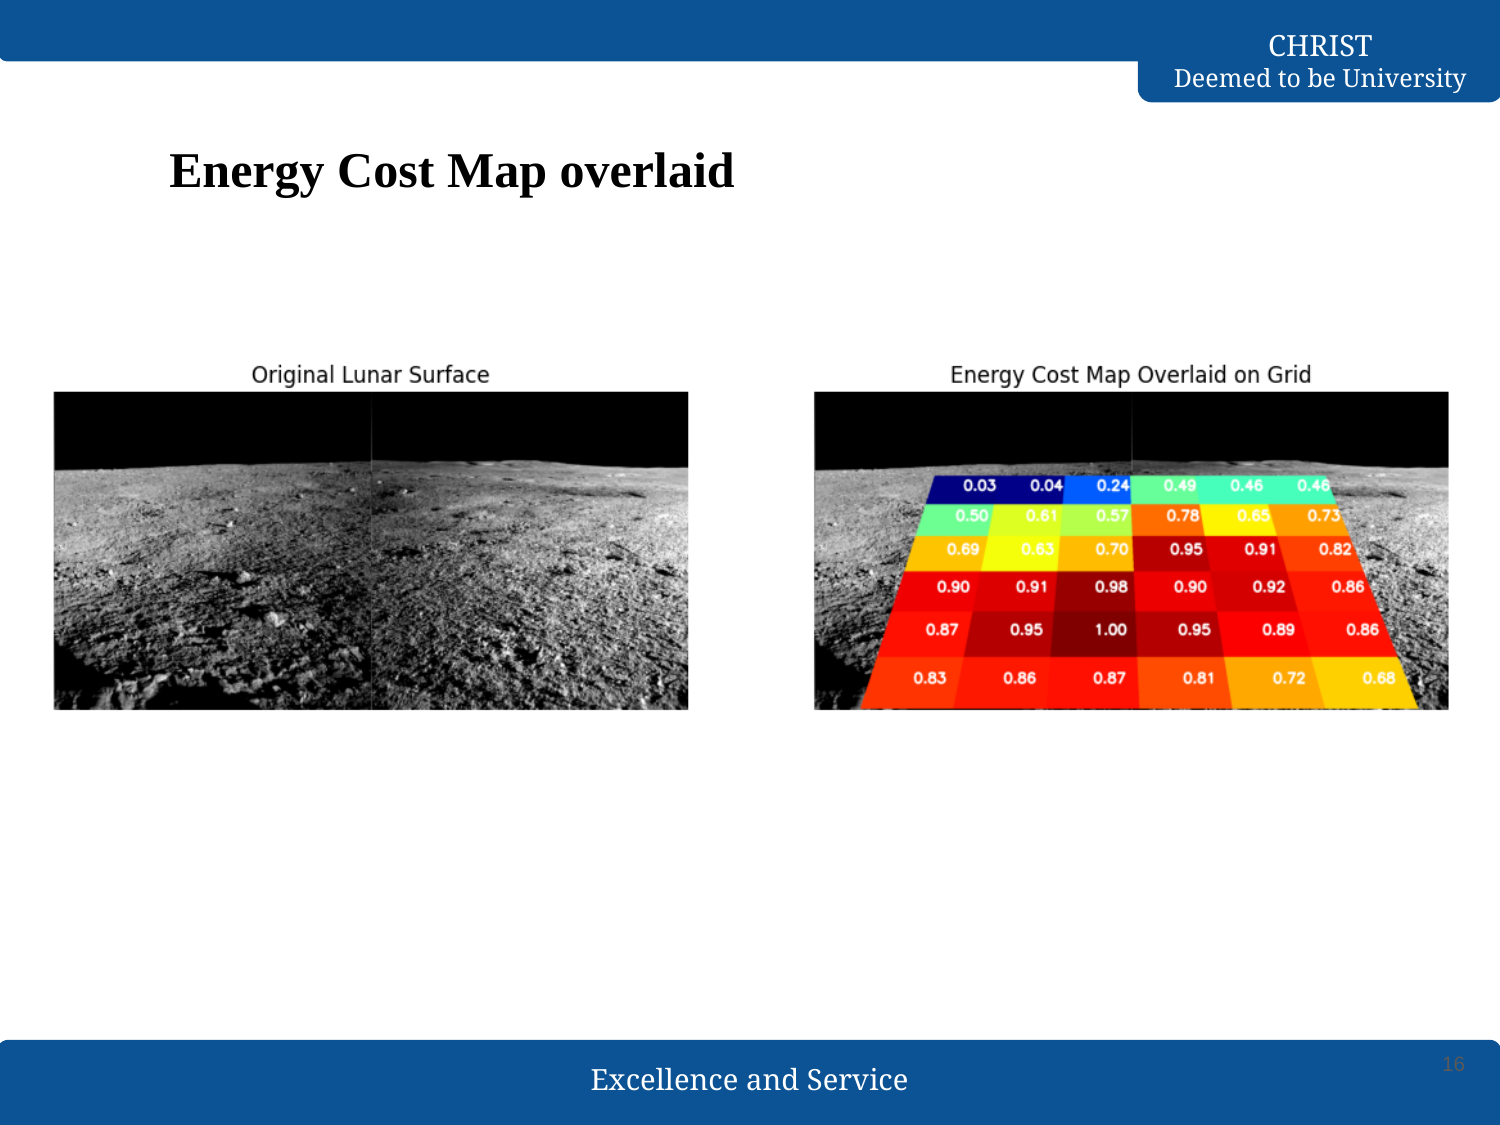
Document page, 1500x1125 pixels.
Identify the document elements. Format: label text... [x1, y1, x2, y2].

slide_number 16 [1389, 1020, 1480, 1106]
picture [41, 352, 1459, 723]
text_box Energy Cost Map overlaid [154, 129, 769, 205]
